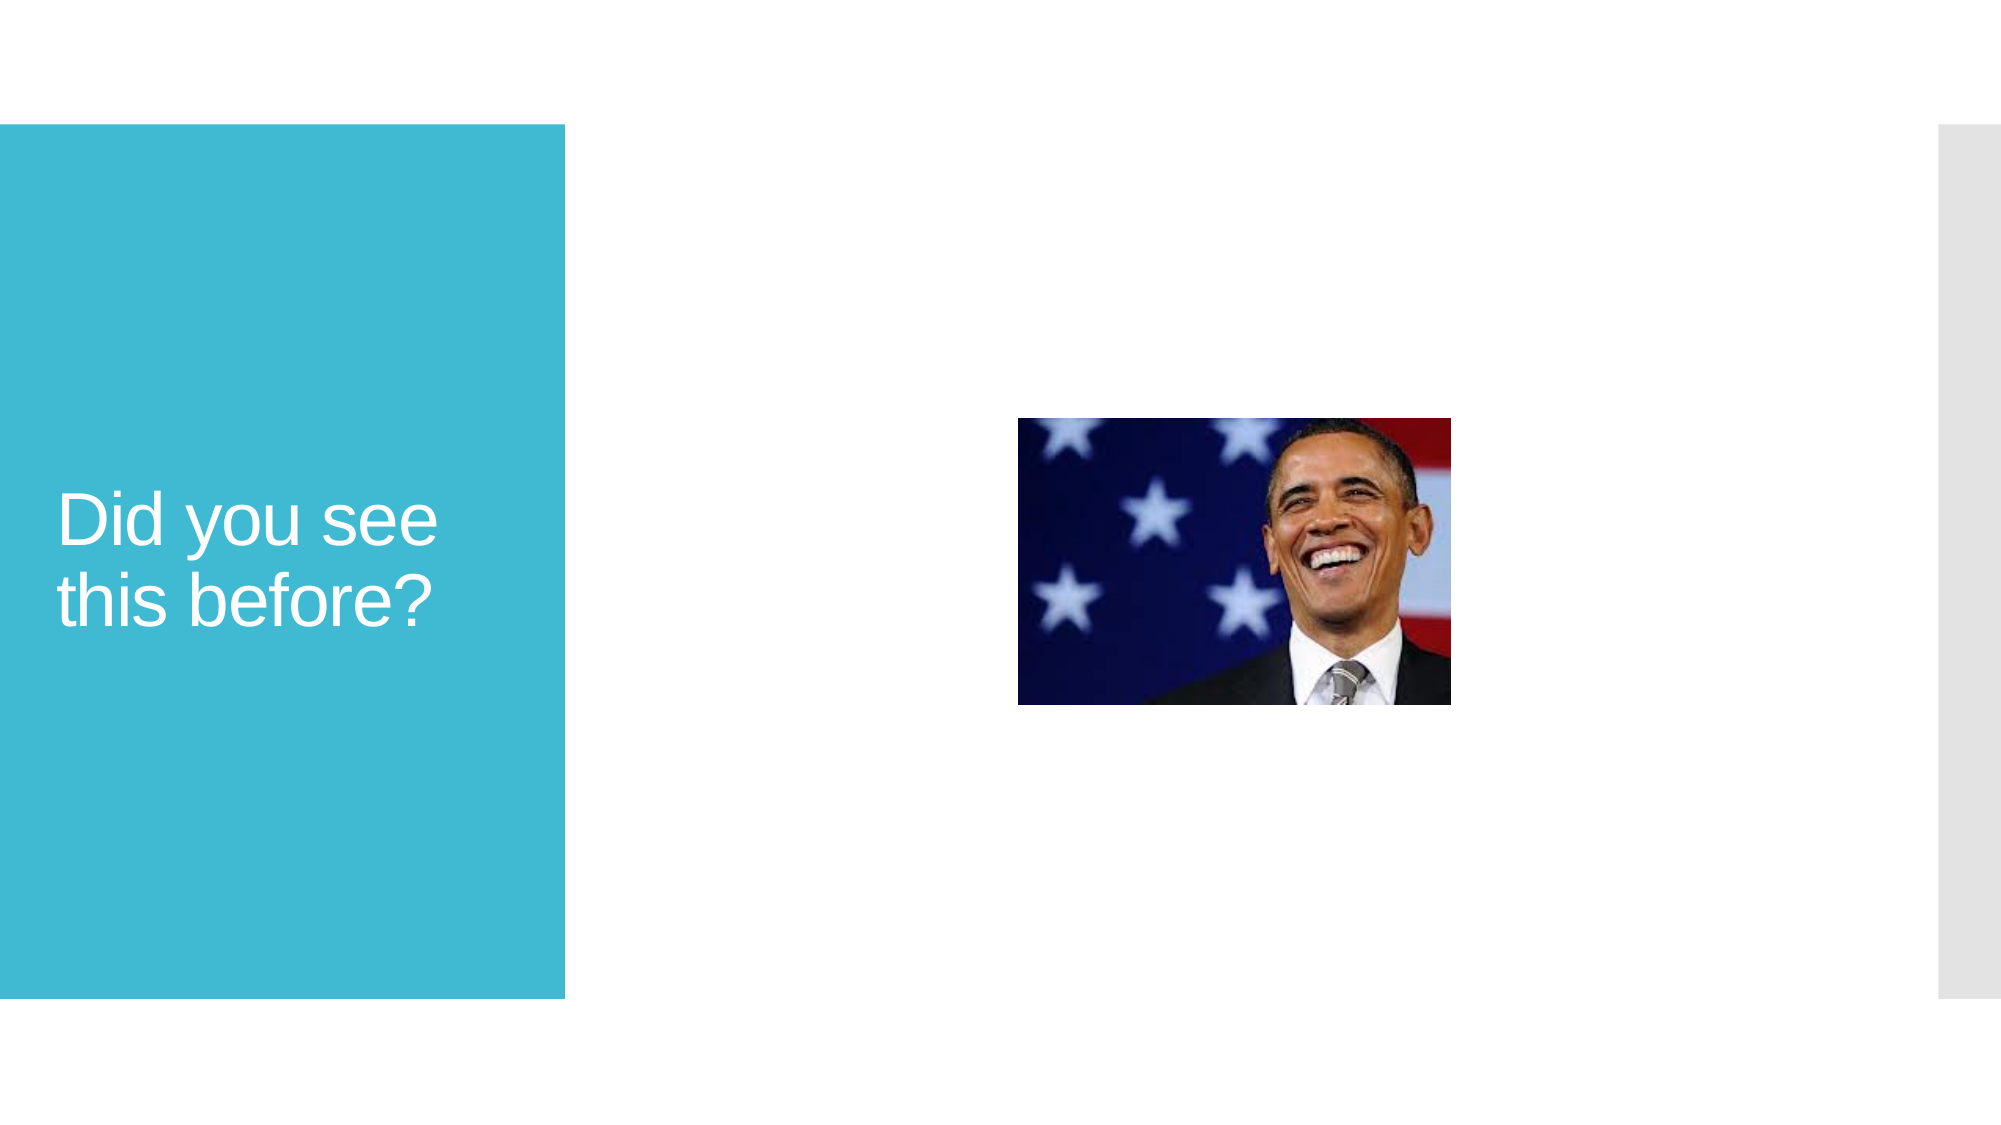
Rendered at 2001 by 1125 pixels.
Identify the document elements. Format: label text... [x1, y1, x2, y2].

title Did you see this before? [41, 184, 525, 940]
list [1018, 418, 1451, 705]
